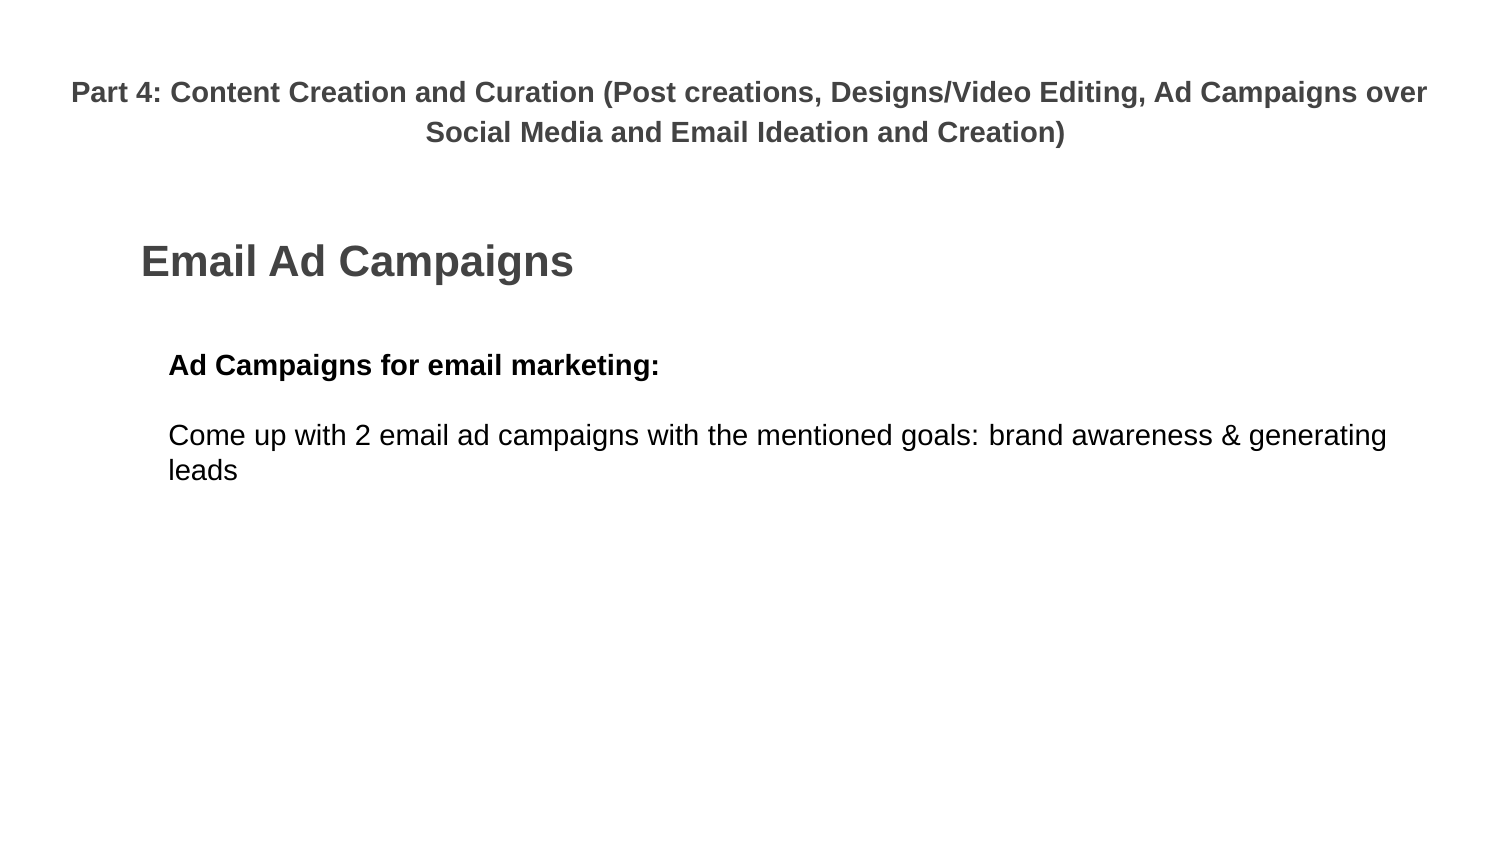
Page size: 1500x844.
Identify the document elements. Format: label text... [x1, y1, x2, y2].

text_box Part 4: Content Creation and Curation (Post creations, Designs/Video Editing, Ad Campaigns over Social Media and Email Ideation and Creation) [29, 53, 1471, 164]
text_box Ad Campaigns for email marketing: Come up with 2 email ad campaigns with the mentioned goals: brand awareness & generating leads [78, 331, 1422, 572]
text_box Email Ad Campaigns [125, 210, 1375, 348]
